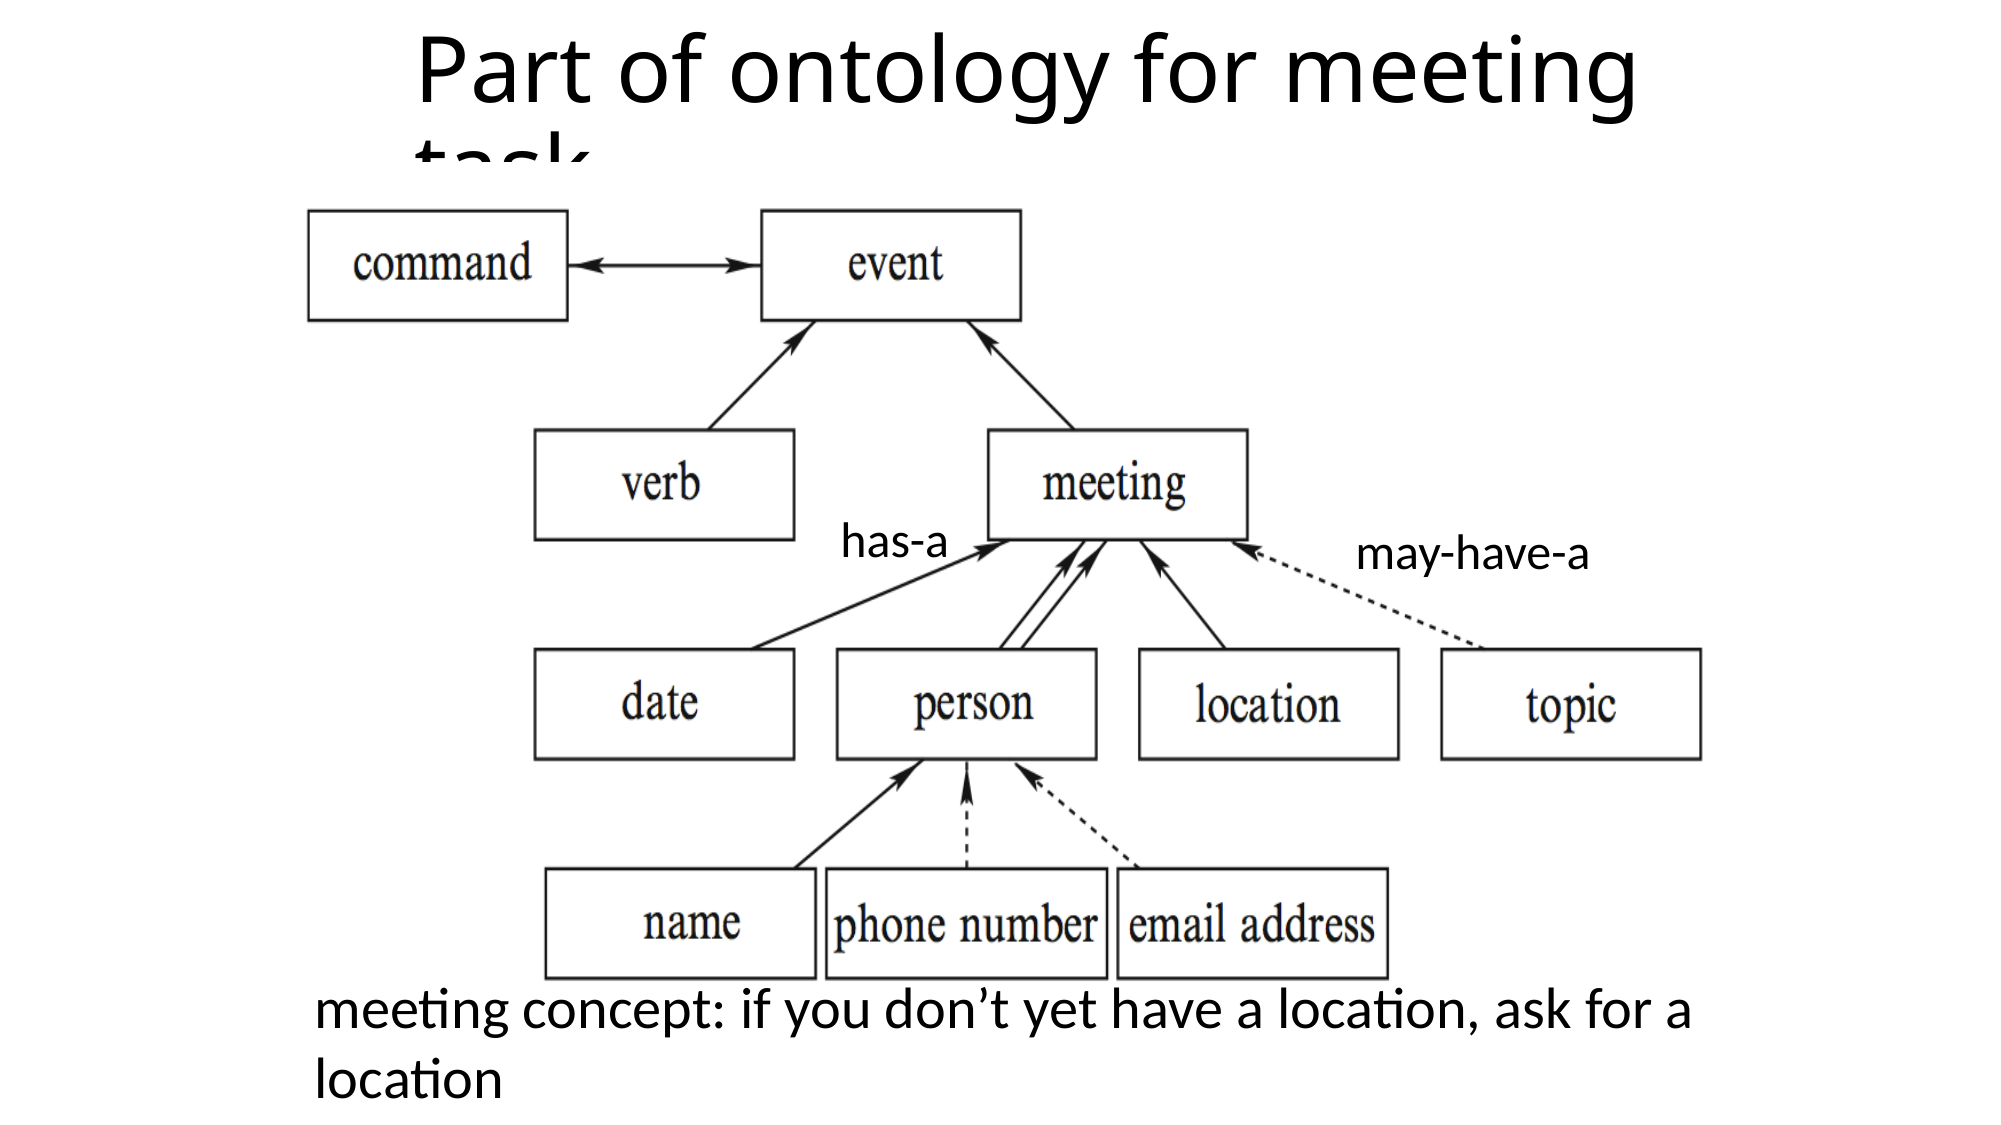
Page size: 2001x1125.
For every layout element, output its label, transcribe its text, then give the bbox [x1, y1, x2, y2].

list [287, 162, 1712, 1000]
title Part of ontology for meeting task [399, 45, 1675, 162]
text_box meeting concept: if you don’t yet have a location, ask for a location [299, 962, 1713, 1118]
